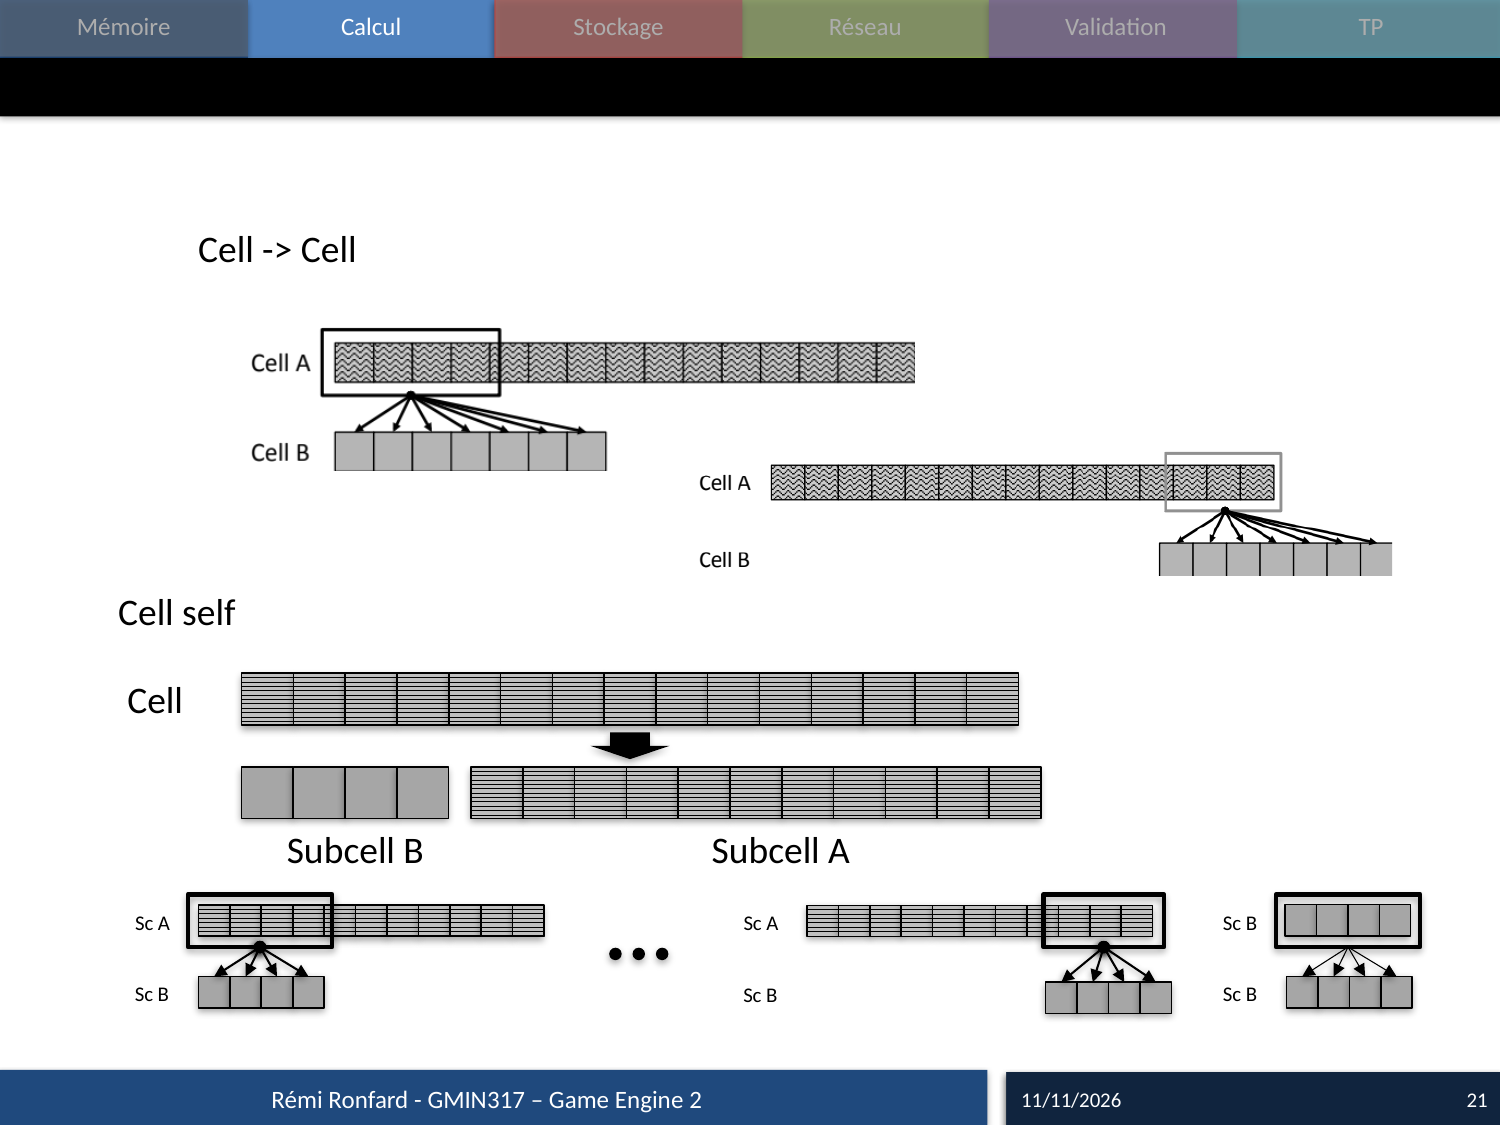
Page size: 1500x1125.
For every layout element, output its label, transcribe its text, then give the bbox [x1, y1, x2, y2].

slide_number 21 [1152, 1071, 1500, 1125]
picture [240, 327, 1393, 576]
footer Rémi Ronfard - GMIN317 – Game Engine 2 [0, 1069, 988, 1125]
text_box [114, 668, 1421, 1014]
text_box Cell self [103, 580, 251, 641]
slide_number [1006, 1070, 1153, 1125]
text_box Cell -> Cell [183, 217, 372, 278]
